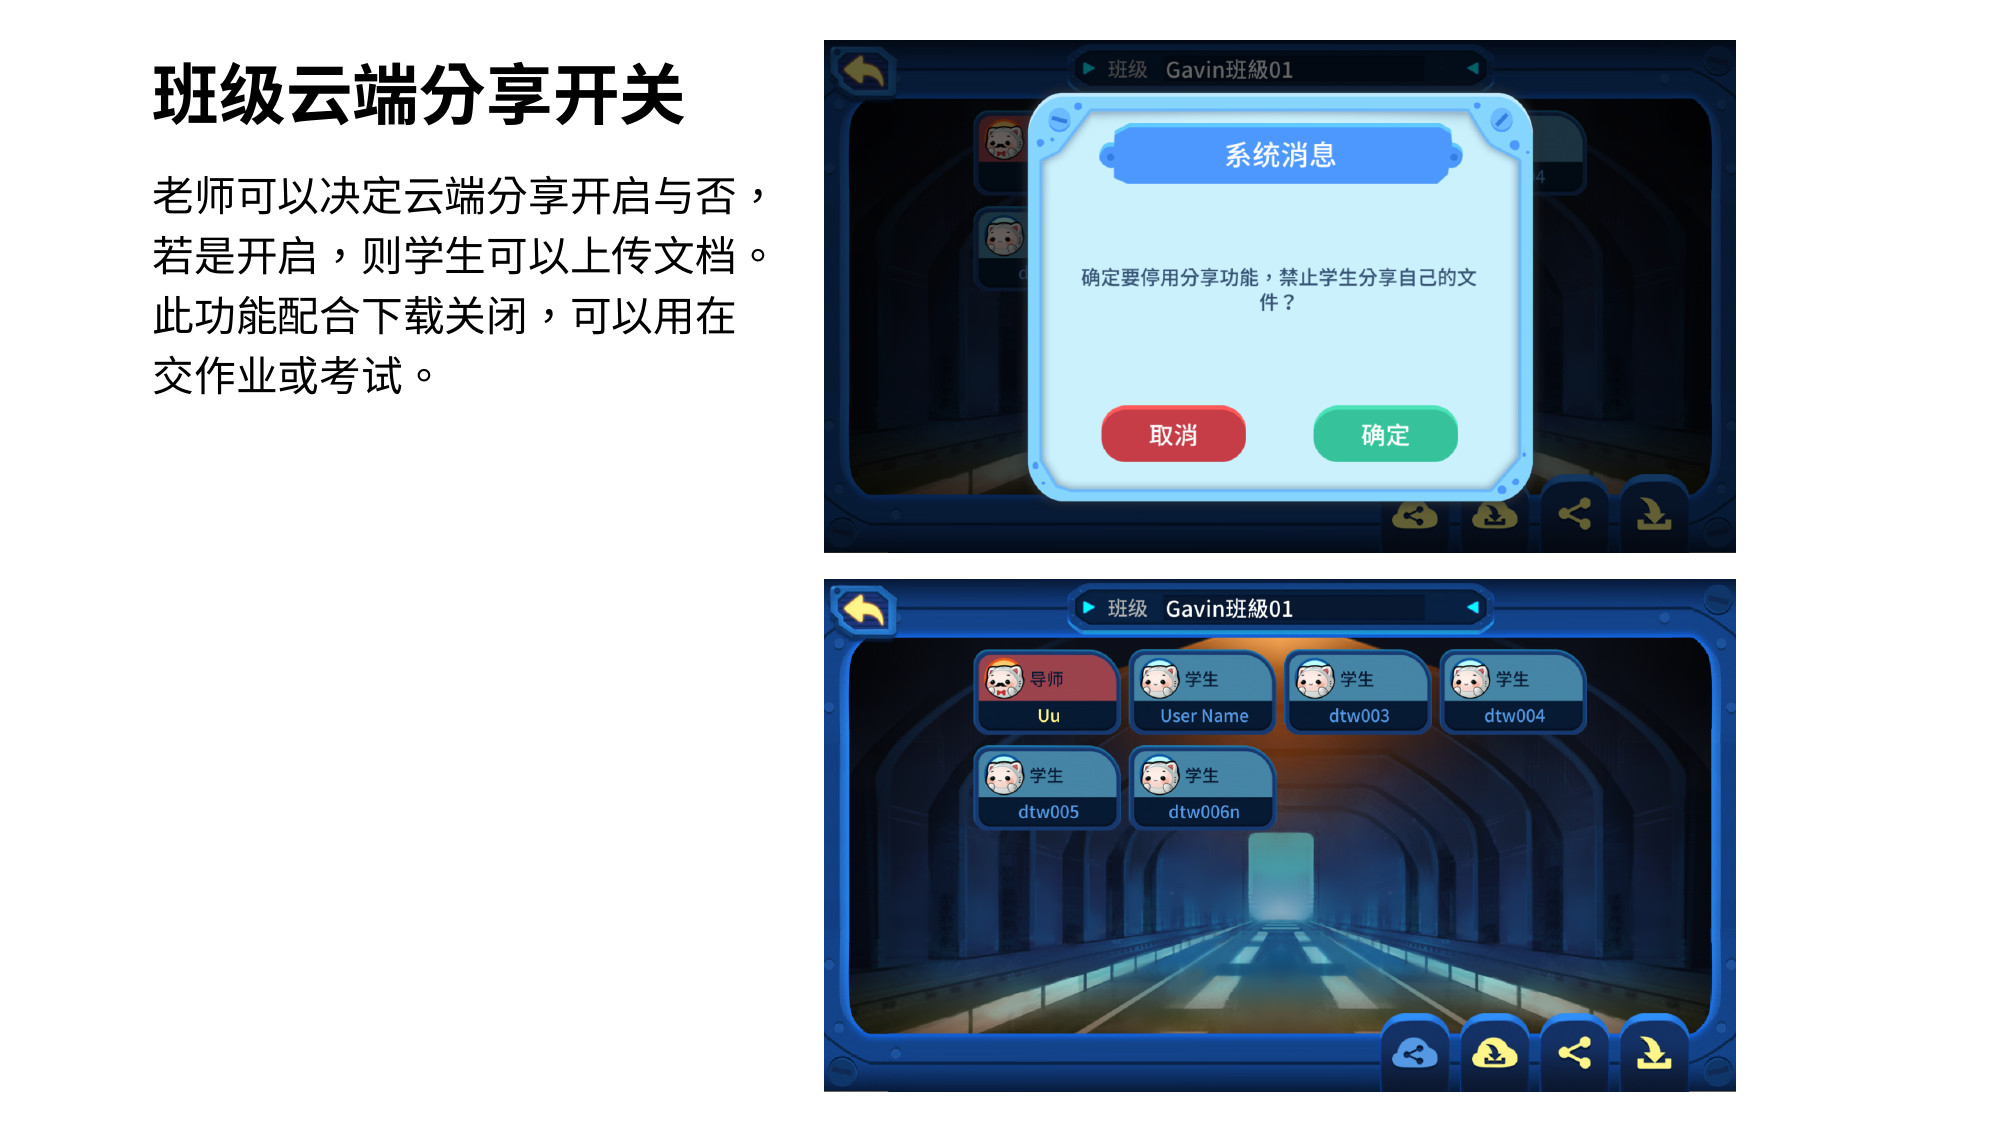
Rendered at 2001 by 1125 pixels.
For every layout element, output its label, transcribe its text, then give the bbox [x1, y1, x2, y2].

picture [824, 579, 1736, 1092]
title 班级云端分享开关 [137, 40, 783, 142]
picture [824, 40, 1736, 553]
list 老师可以决定云端分享开启与否，若是开启，则学生可以上传文档。此功能配合下载关闭，可以用在交作业或考试。 [137, 151, 783, 1074]
